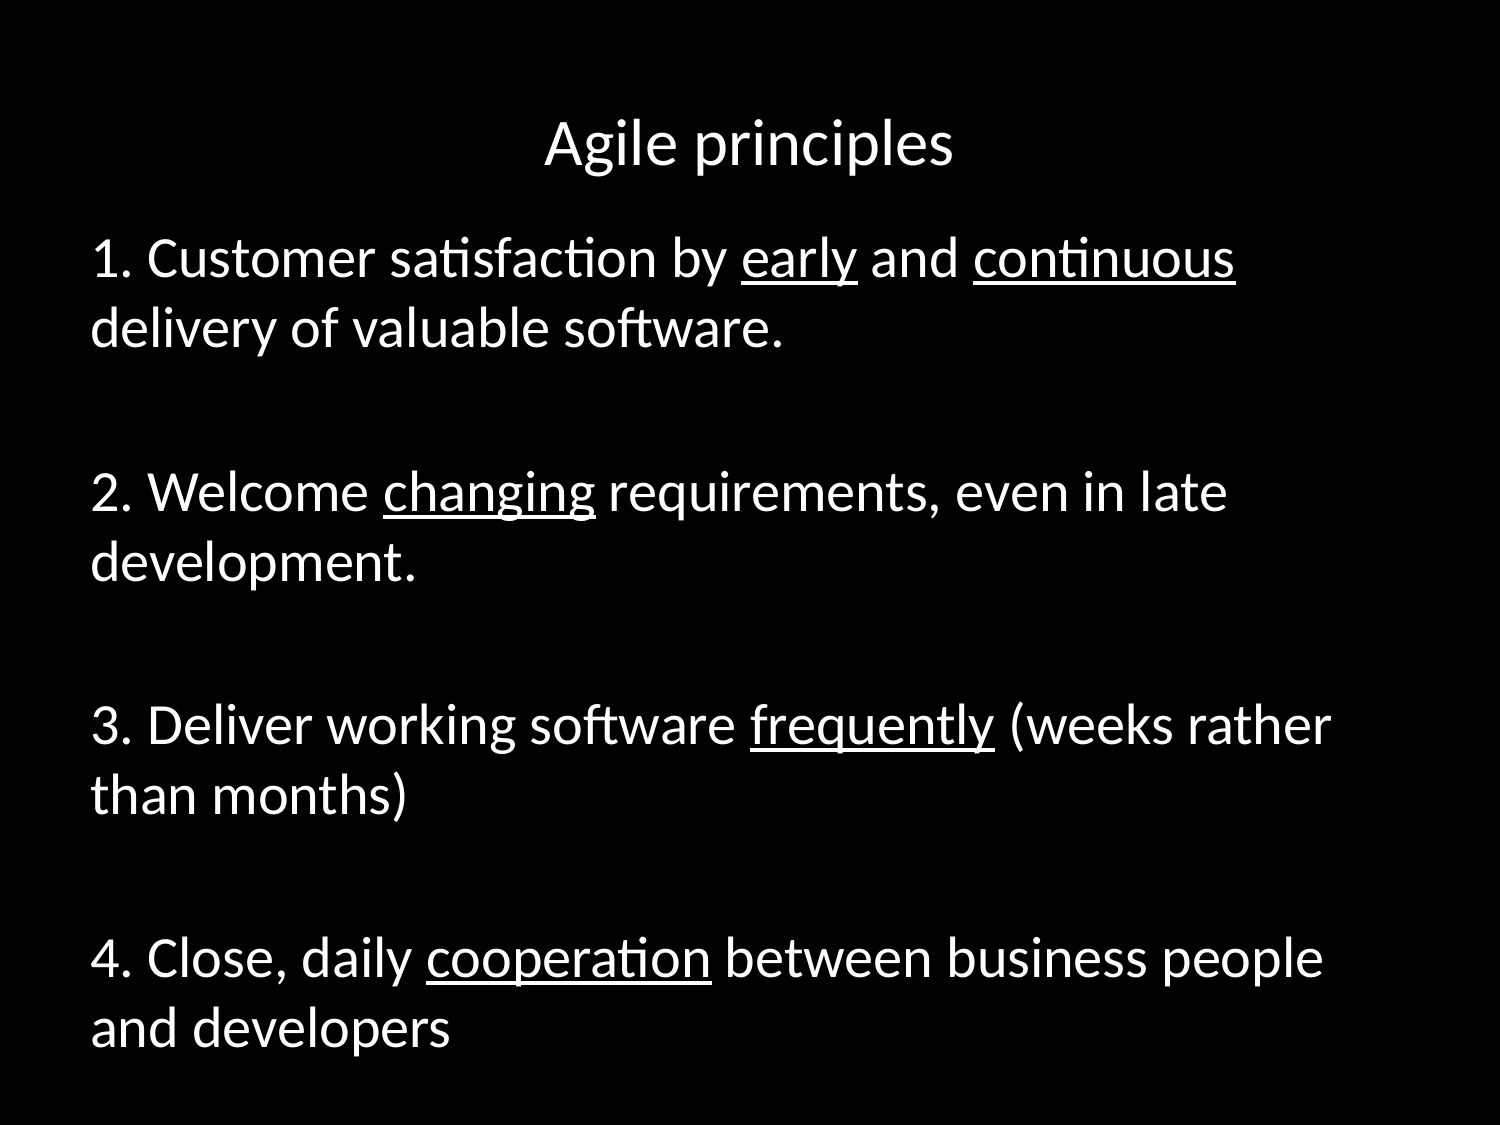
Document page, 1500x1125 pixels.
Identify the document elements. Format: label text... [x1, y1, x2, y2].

list 1. Customer satisfaction by early and continuous delivery of valuable software. 2. Welcome changing requirements, even in late development. 3. Deliver working software frequently (weeks rather than months) 4. Close, daily cooperation between business people and developers [75, 211, 1425, 955]
title Agile principles [75, 45, 1425, 211]
